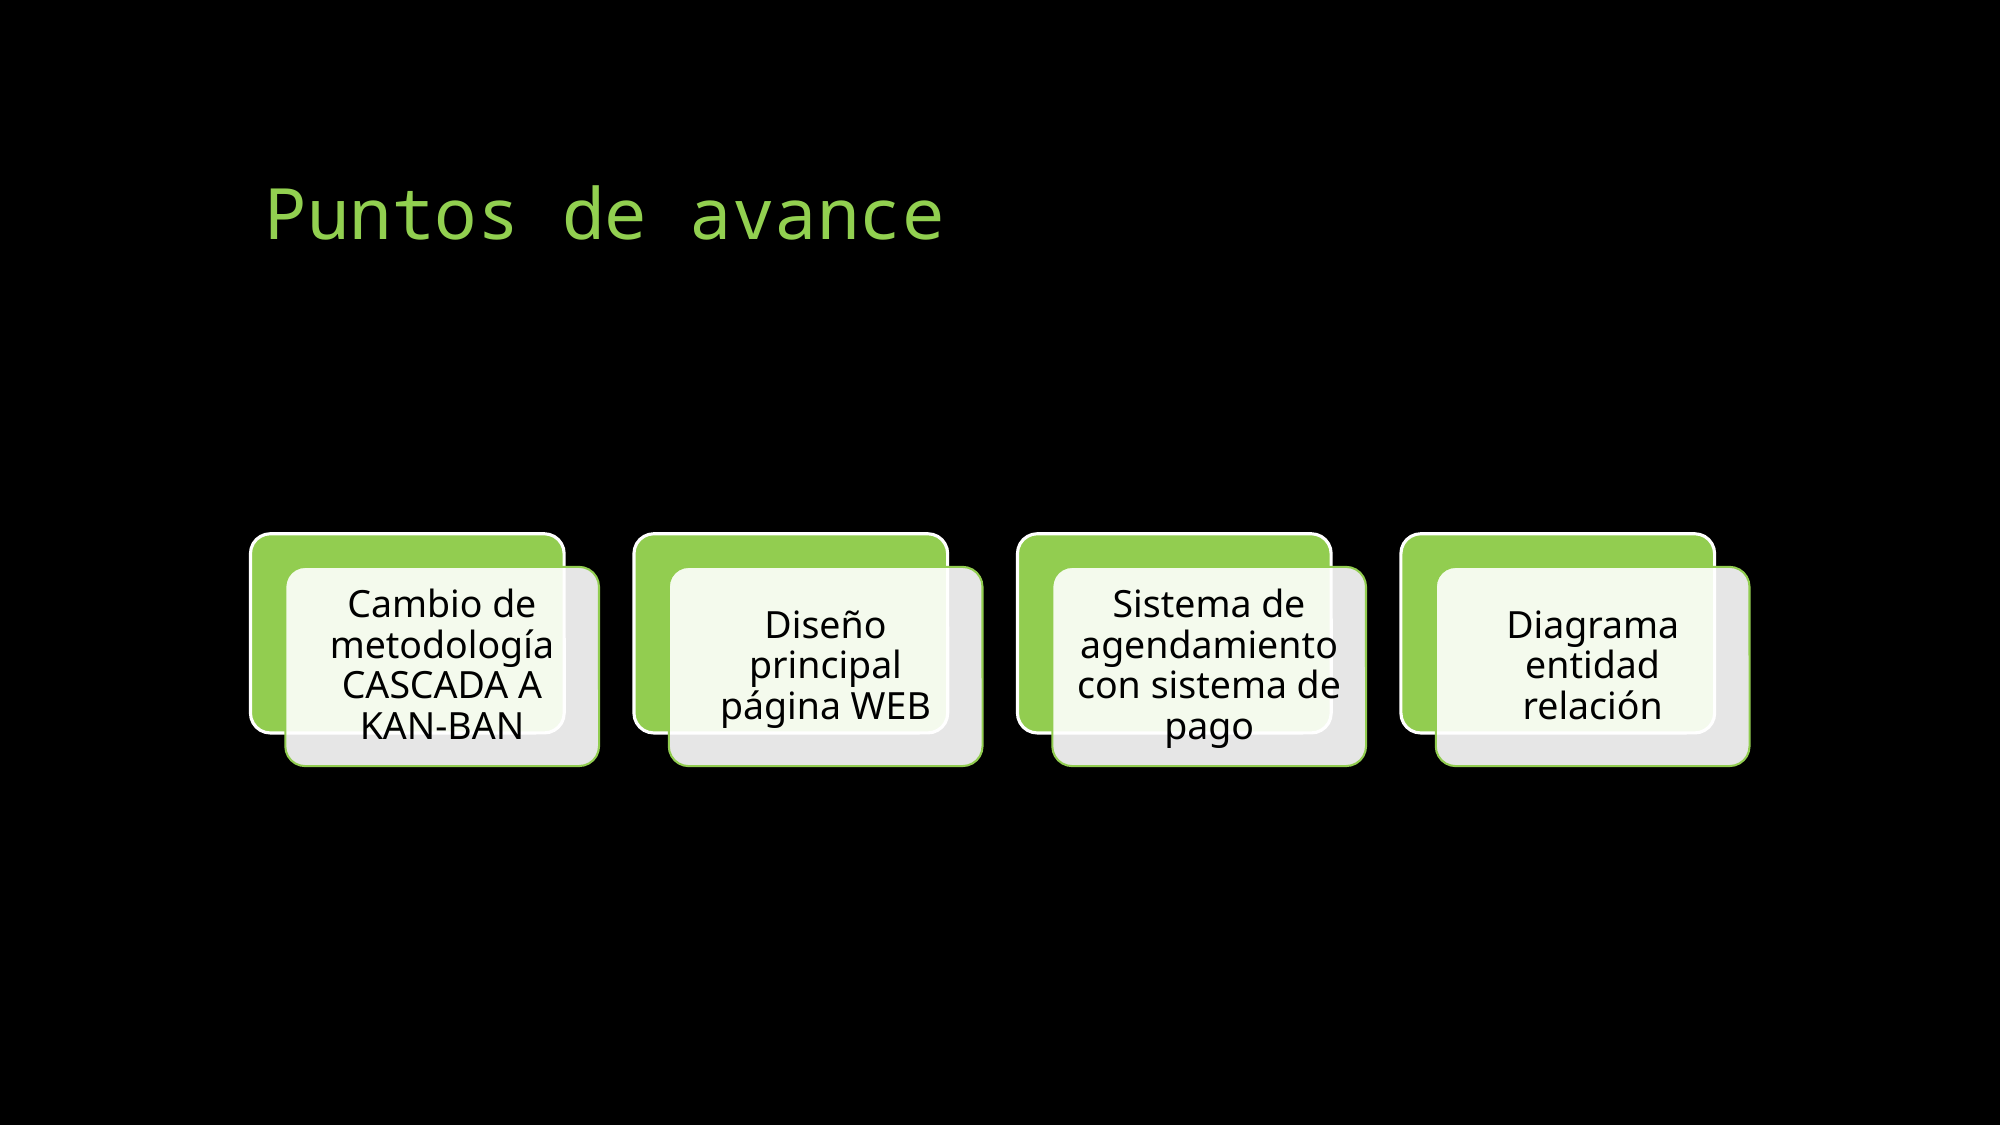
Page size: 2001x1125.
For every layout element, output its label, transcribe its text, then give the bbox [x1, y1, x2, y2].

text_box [250, 533, 1750, 767]
title Puntos de avance [249, 75, 1750, 263]
